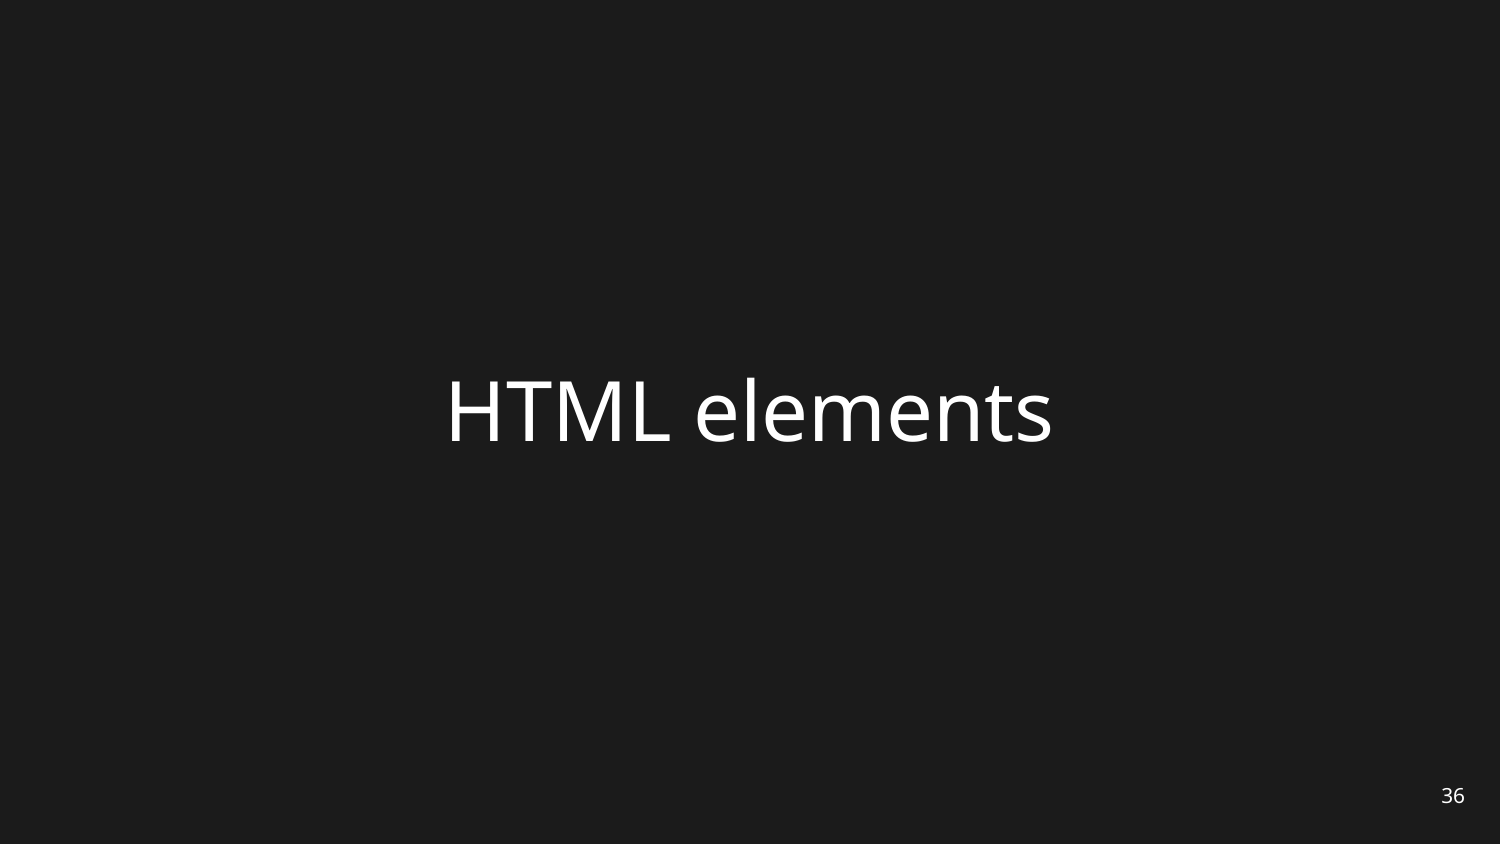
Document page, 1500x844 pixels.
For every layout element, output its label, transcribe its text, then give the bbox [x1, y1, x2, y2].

title HTML elements [51, 72, 1449, 753]
slide_number 36 [1389, 764, 1480, 830]
